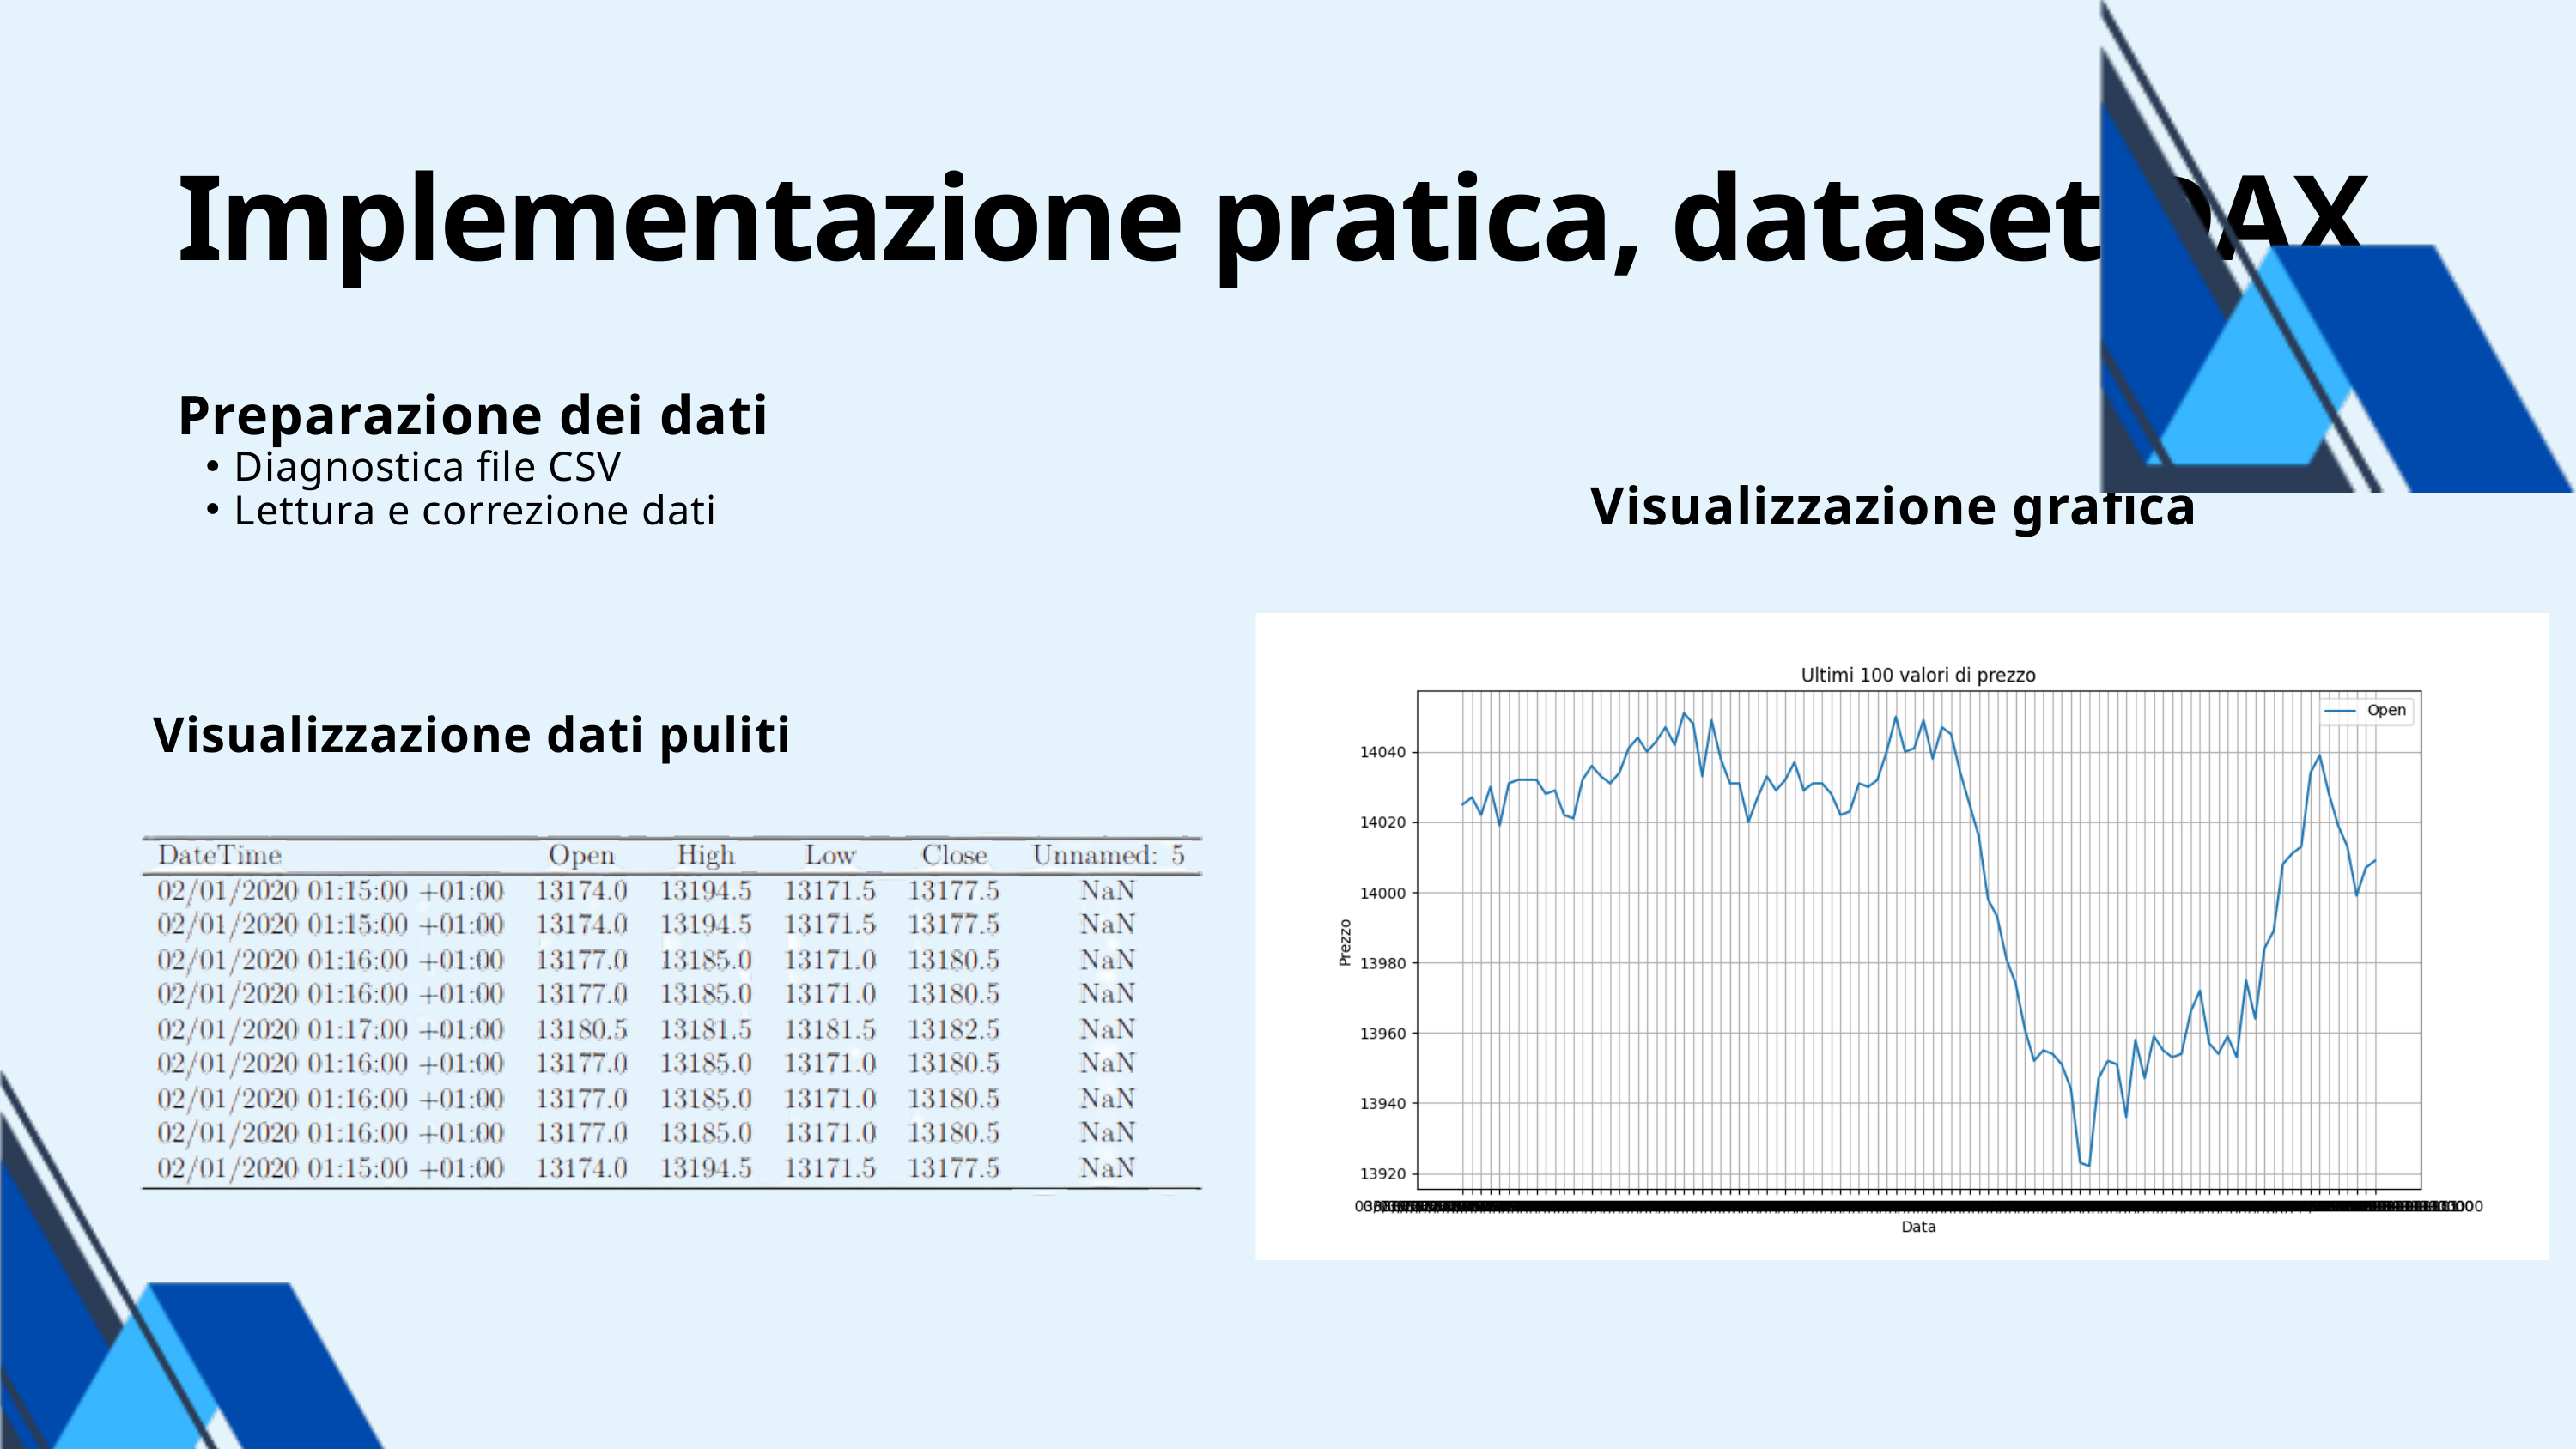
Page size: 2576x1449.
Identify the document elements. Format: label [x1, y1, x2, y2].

text_box [176, 76, 2399, 358]
text_box [1255, 613, 2550, 1261]
text_box [1590, 474, 2250, 553]
text_box [2099, 0, 2576, 493]
text_box [176, 385, 776, 666]
text_box [0, 1070, 415, 1449]
text_box [127, 825, 1238, 1202]
text_box [153, 705, 889, 784]
